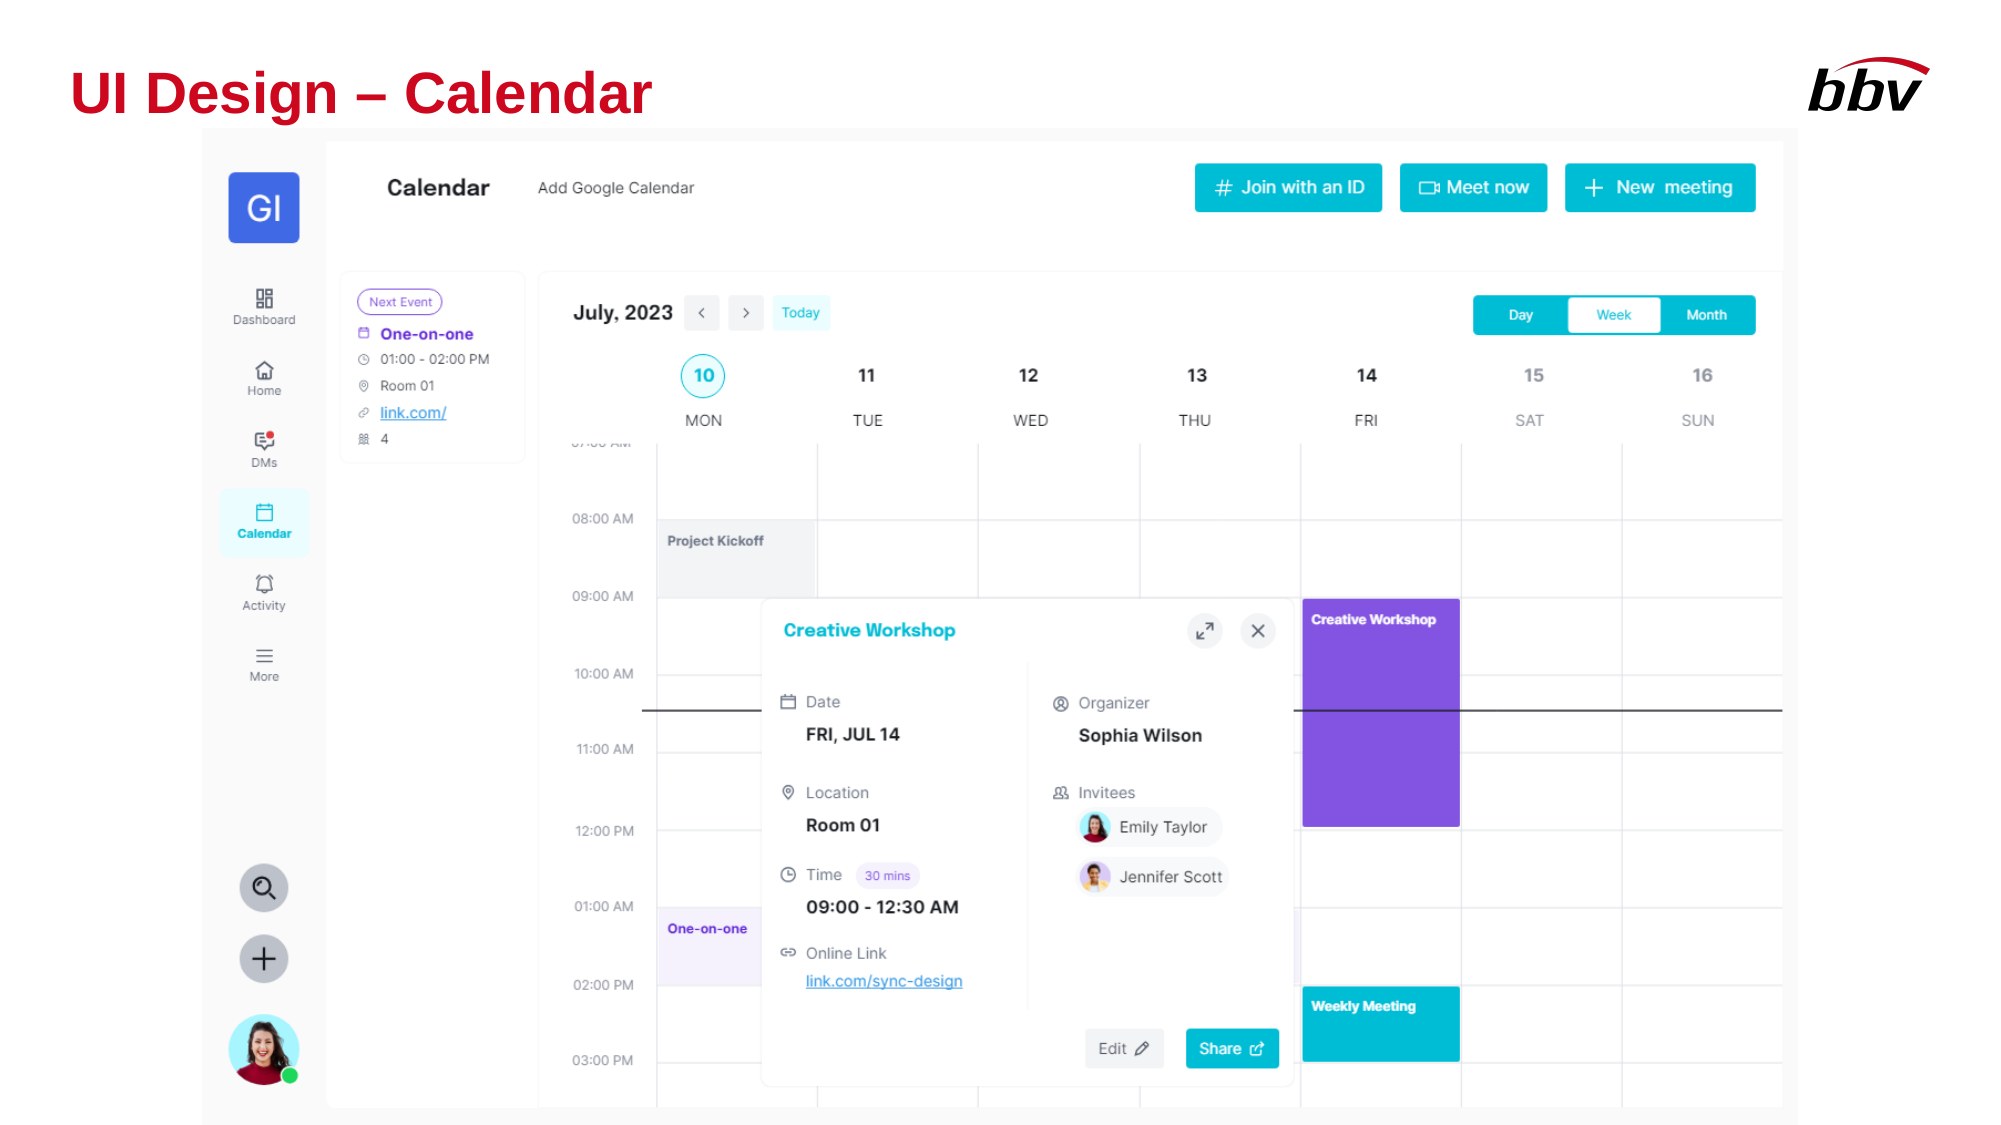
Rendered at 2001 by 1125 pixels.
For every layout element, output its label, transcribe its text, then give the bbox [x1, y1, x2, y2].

title UI Design – Calendar [70, 0, 1666, 181]
picture [1808, 57, 1930, 111]
picture [202, 128, 1798, 1125]
